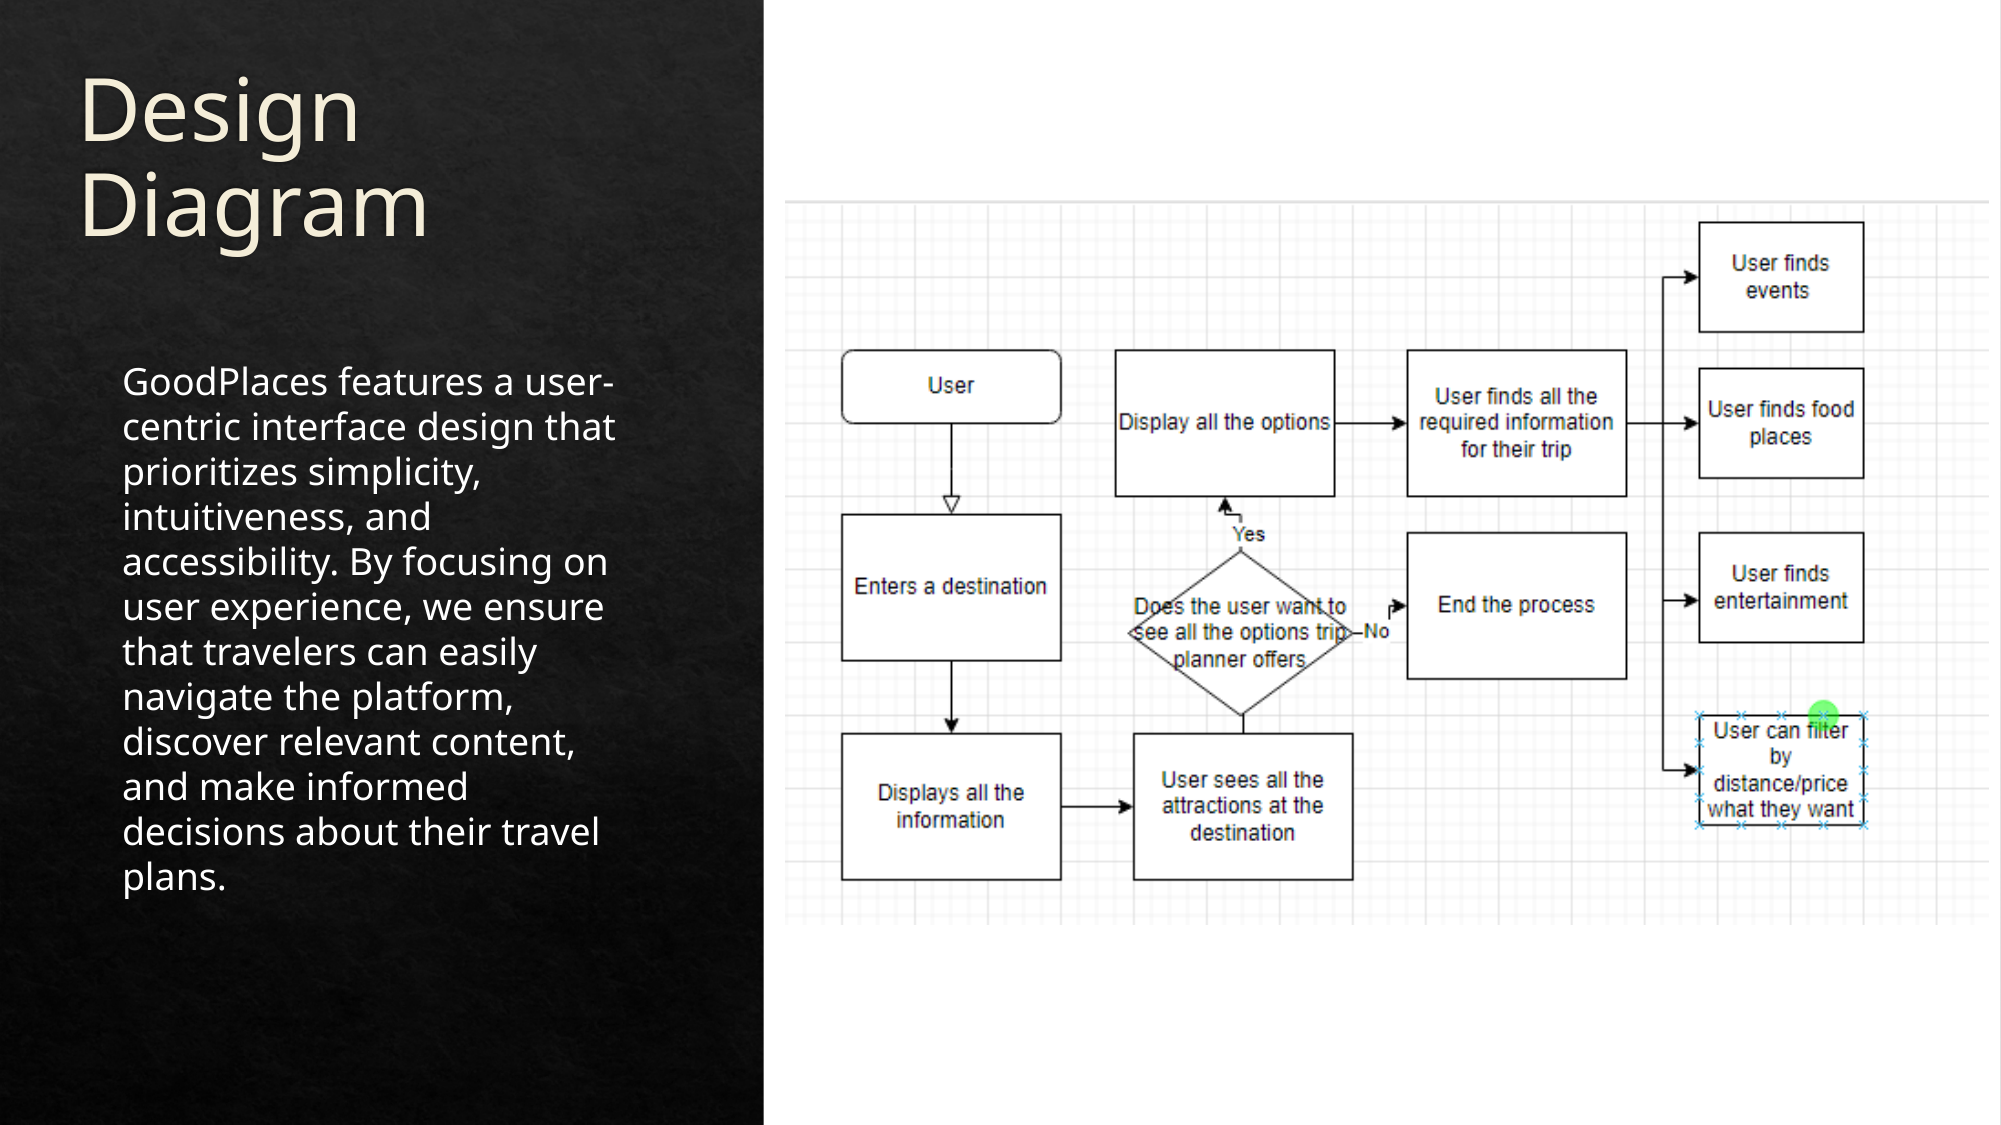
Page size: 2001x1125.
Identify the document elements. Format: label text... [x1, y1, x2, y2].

title Design Diagram [62, 0, 617, 263]
picture [784, 200, 1989, 925]
text_box [0, 0, 762, 1125]
text_box [762, 0, 2000, 1125]
text_box GoodPlaces features a user-centric interface design that prioritizes simplicity, intuitiveness, and accessibility. By focusing on user experience, we ensure that travelers can easily navigate the platform, discover relevant content, and make informed decisions about their travel plans. [107, 350, 657, 906]
